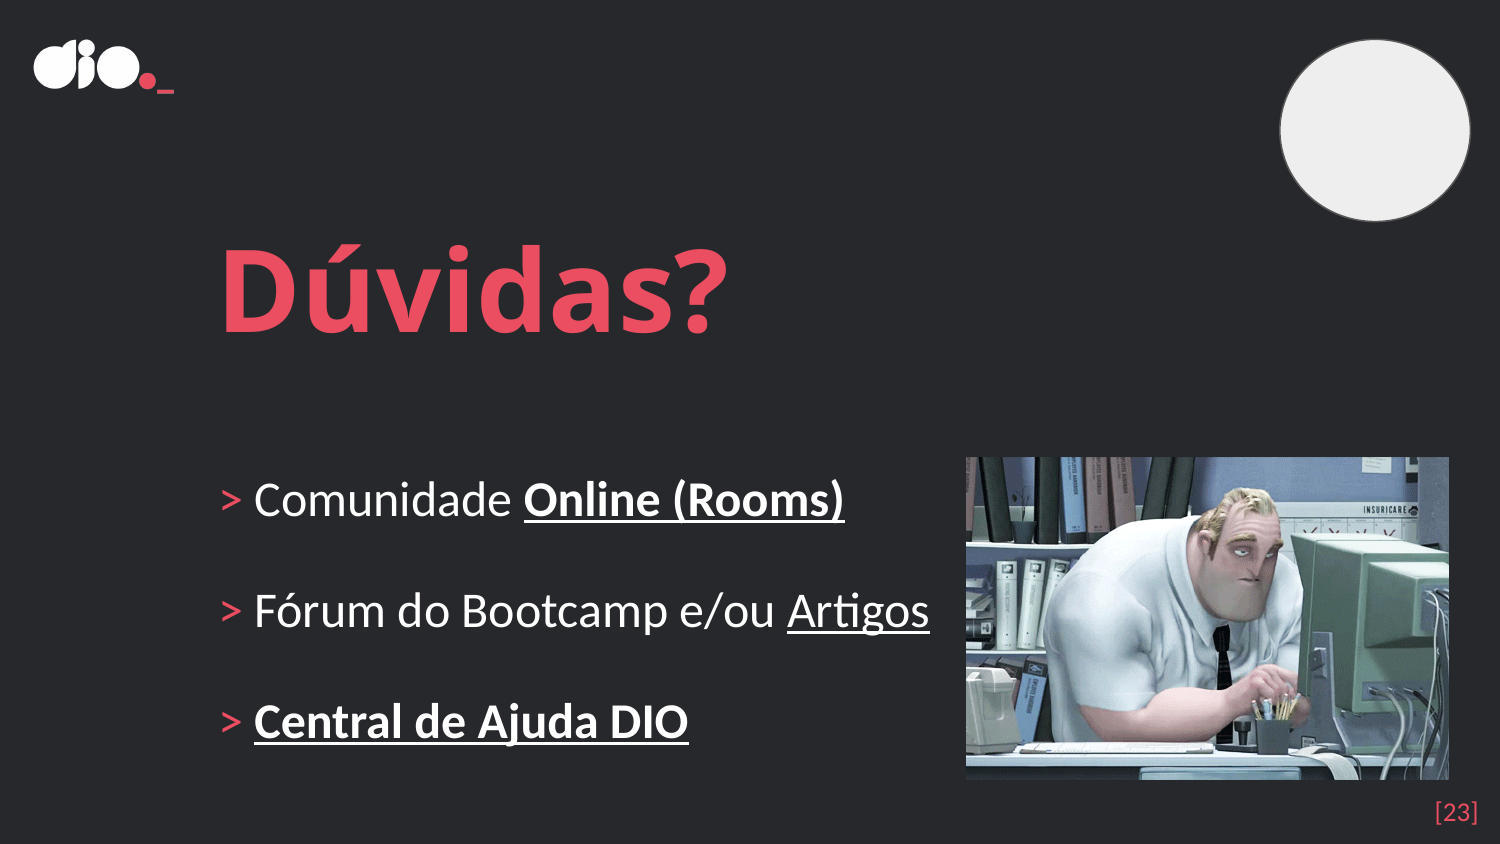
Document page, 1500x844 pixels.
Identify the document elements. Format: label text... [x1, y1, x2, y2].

picture [966, 457, 1450, 780]
text_box > Comunidade Online (Rooms) > Fórum do Bootcamp e/ou Artigos > Central de Ajuda DIO [190, 421, 1270, 780]
text_box Dúvidas? [201, 211, 1280, 362]
picture [33, 39, 174, 94]
text_box [1279, 39, 1471, 222]
slide_number [‹#›] [1403, 779, 1494, 844]
